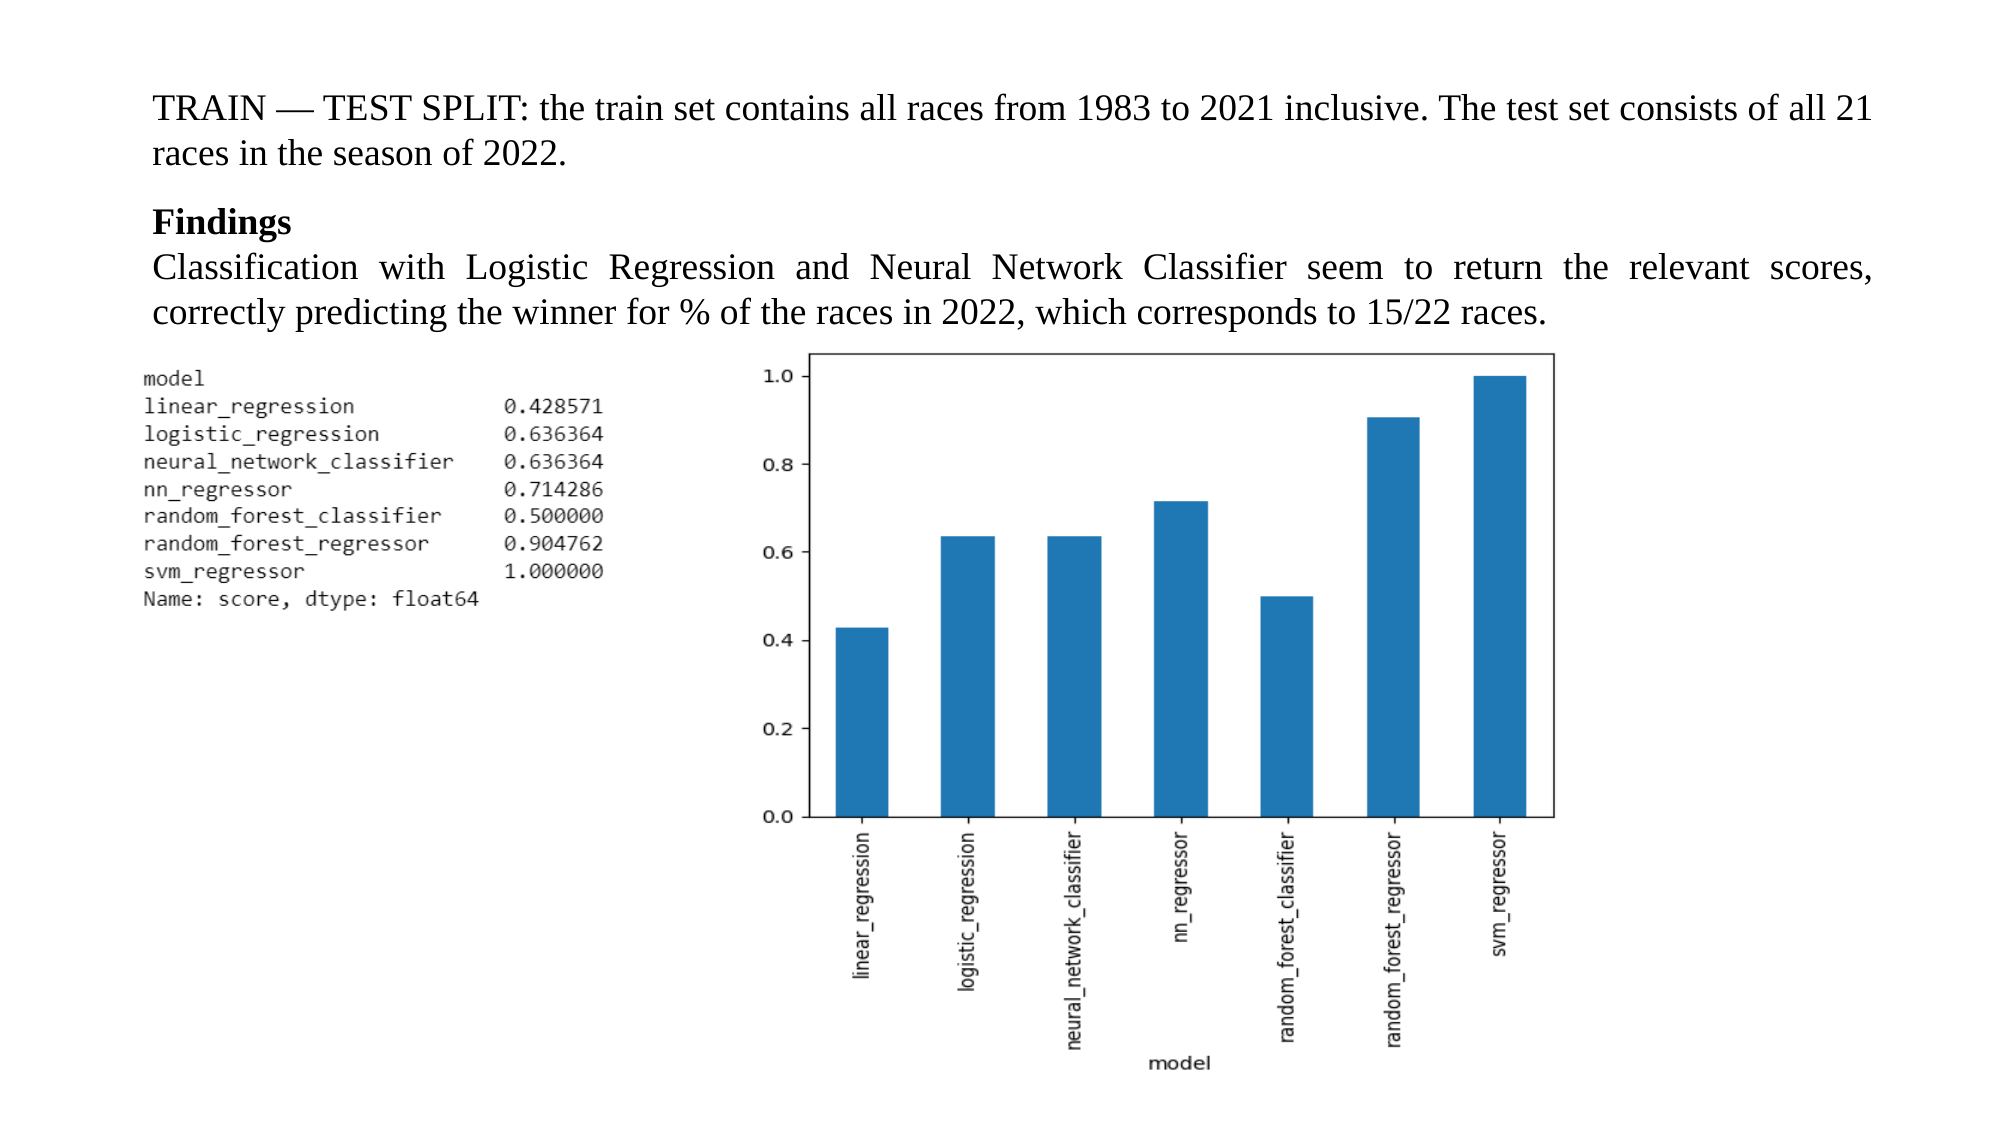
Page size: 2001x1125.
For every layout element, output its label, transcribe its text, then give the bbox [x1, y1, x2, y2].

picture [137, 341, 1567, 1086]
text_box TRAIN — TEST SPLIT: the train set contains all races from 1983 to 2021 inclusive. The test set consists of all 21 races in the season of 2022. [137, 75, 1891, 181]
text_box Findings Classification with Logistic Regression and Neural Network Classifier seem to return the relevant scores, correctly predicting the winner for % of the races in 2022, which corresponds to 15/22 races. [137, 189, 1891, 340]
